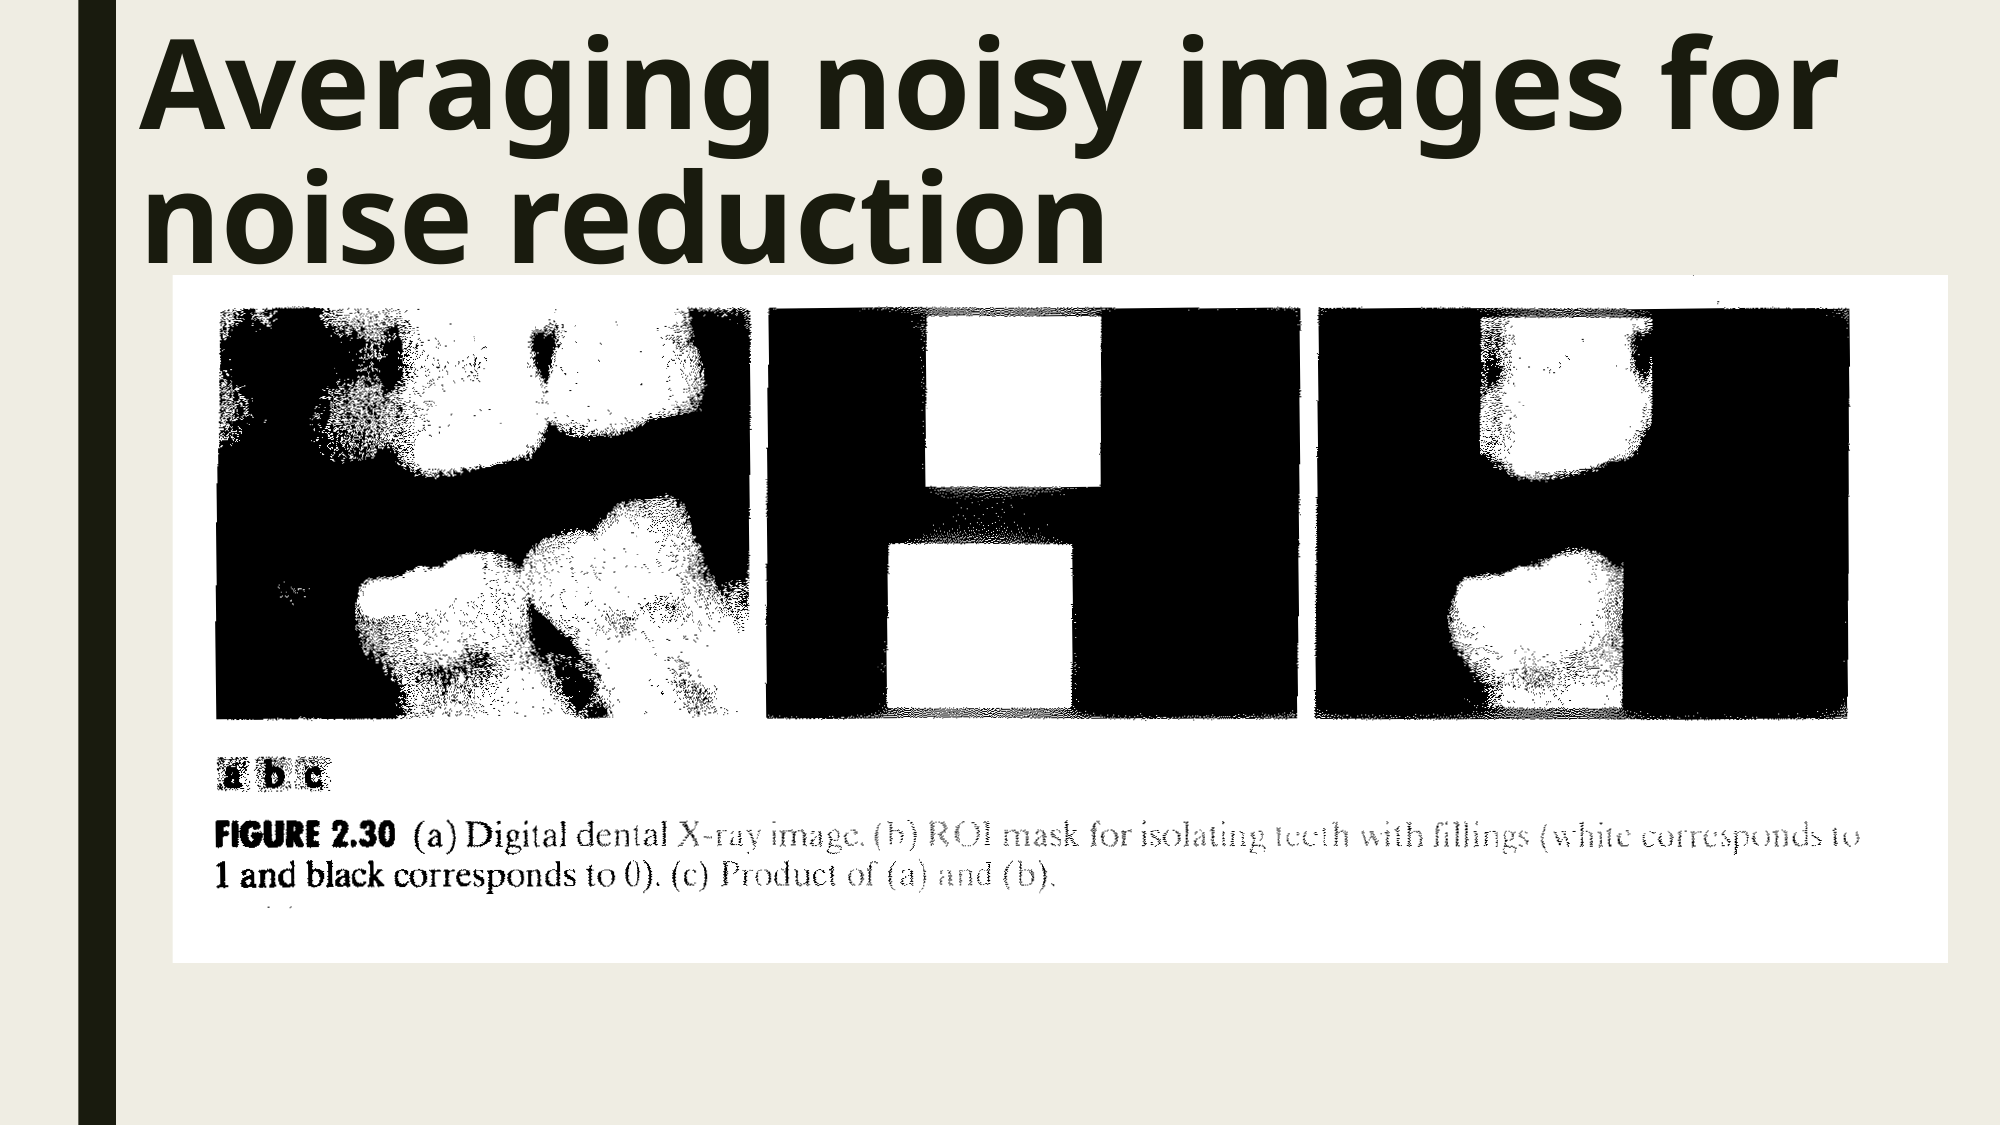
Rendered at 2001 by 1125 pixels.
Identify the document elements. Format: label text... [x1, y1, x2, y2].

title Averaging noisy images for noise reduction [124, 15, 1894, 214]
picture [172, 275, 1949, 963]
